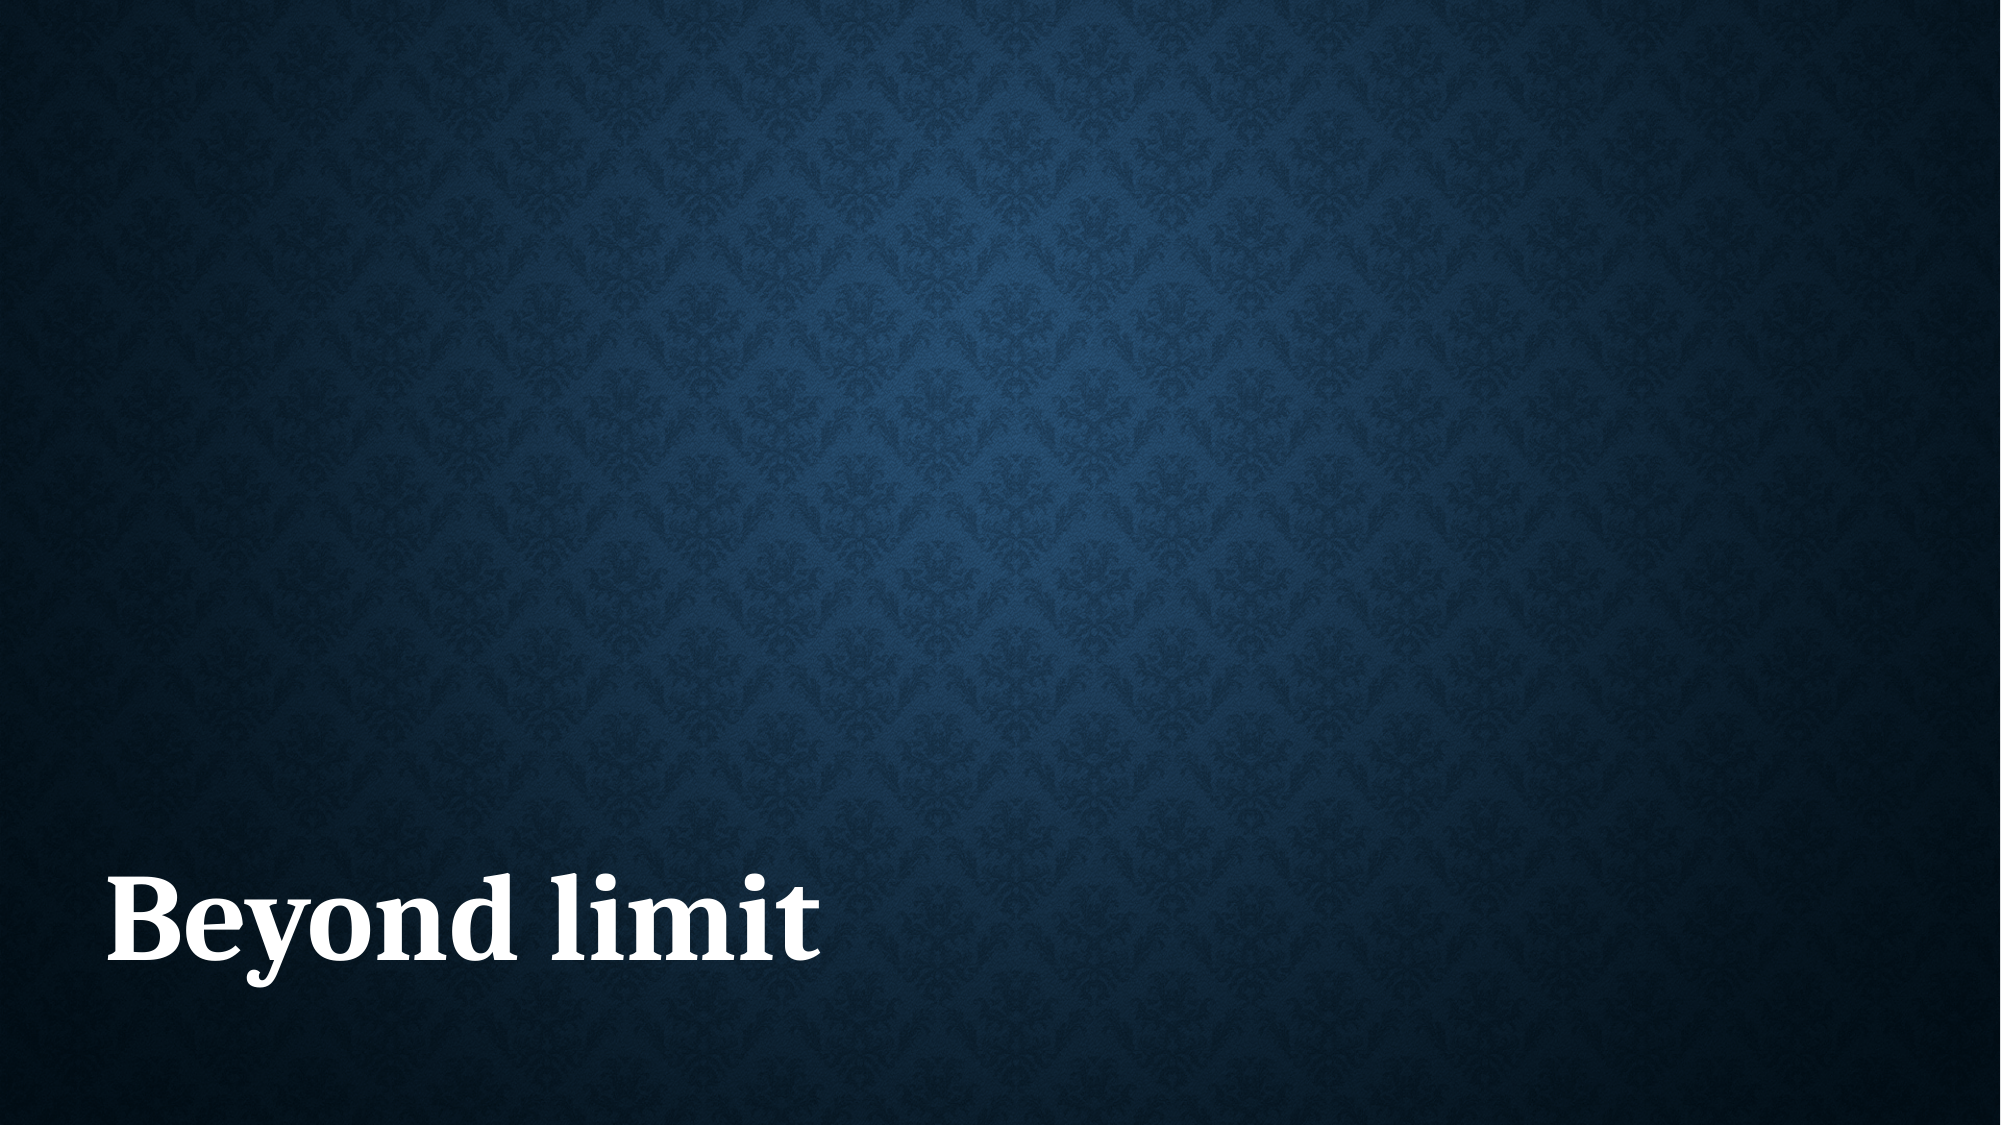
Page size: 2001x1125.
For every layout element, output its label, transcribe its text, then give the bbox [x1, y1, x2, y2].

text_box Beyond limit [88, 848, 1341, 972]
